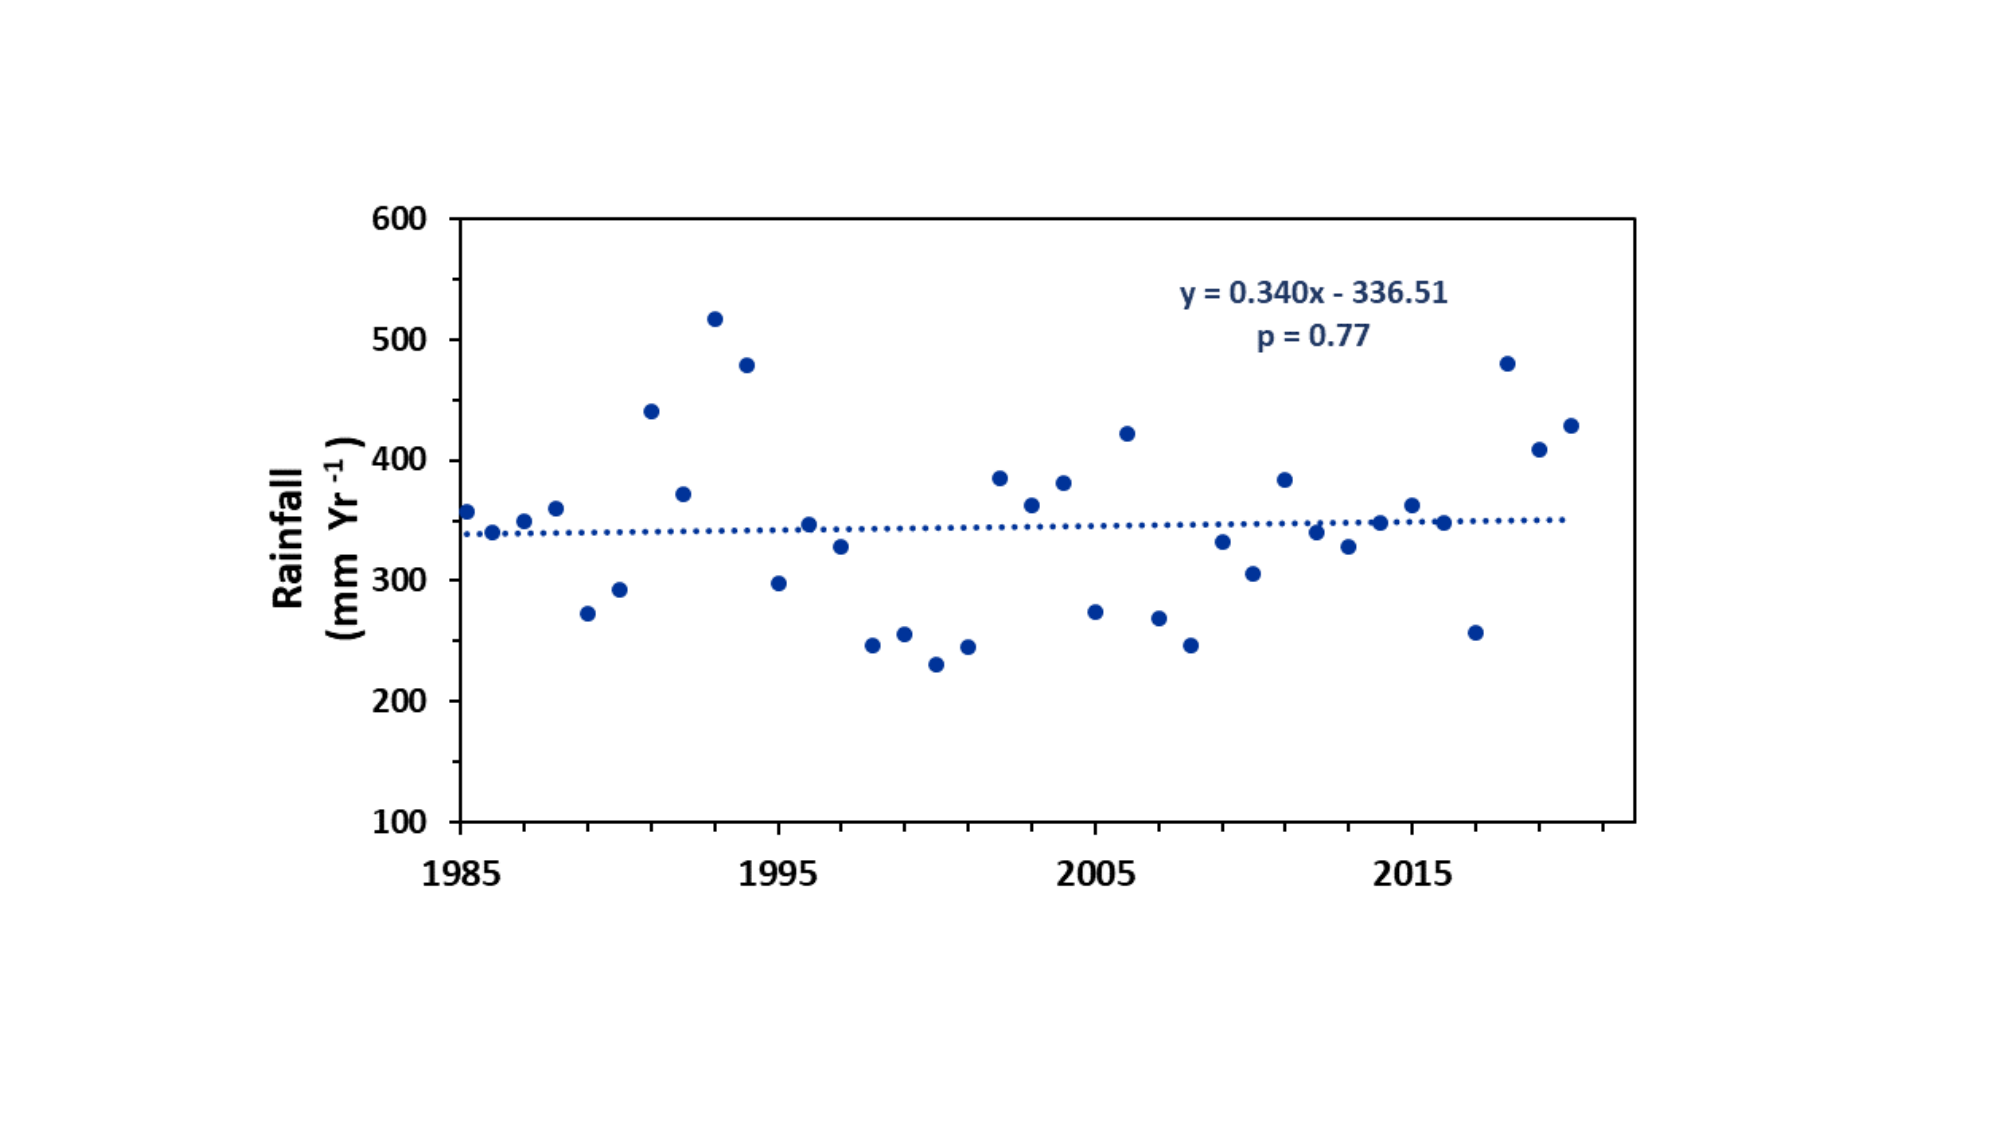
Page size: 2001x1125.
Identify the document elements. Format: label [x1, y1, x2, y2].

picture [230, 184, 1694, 989]
